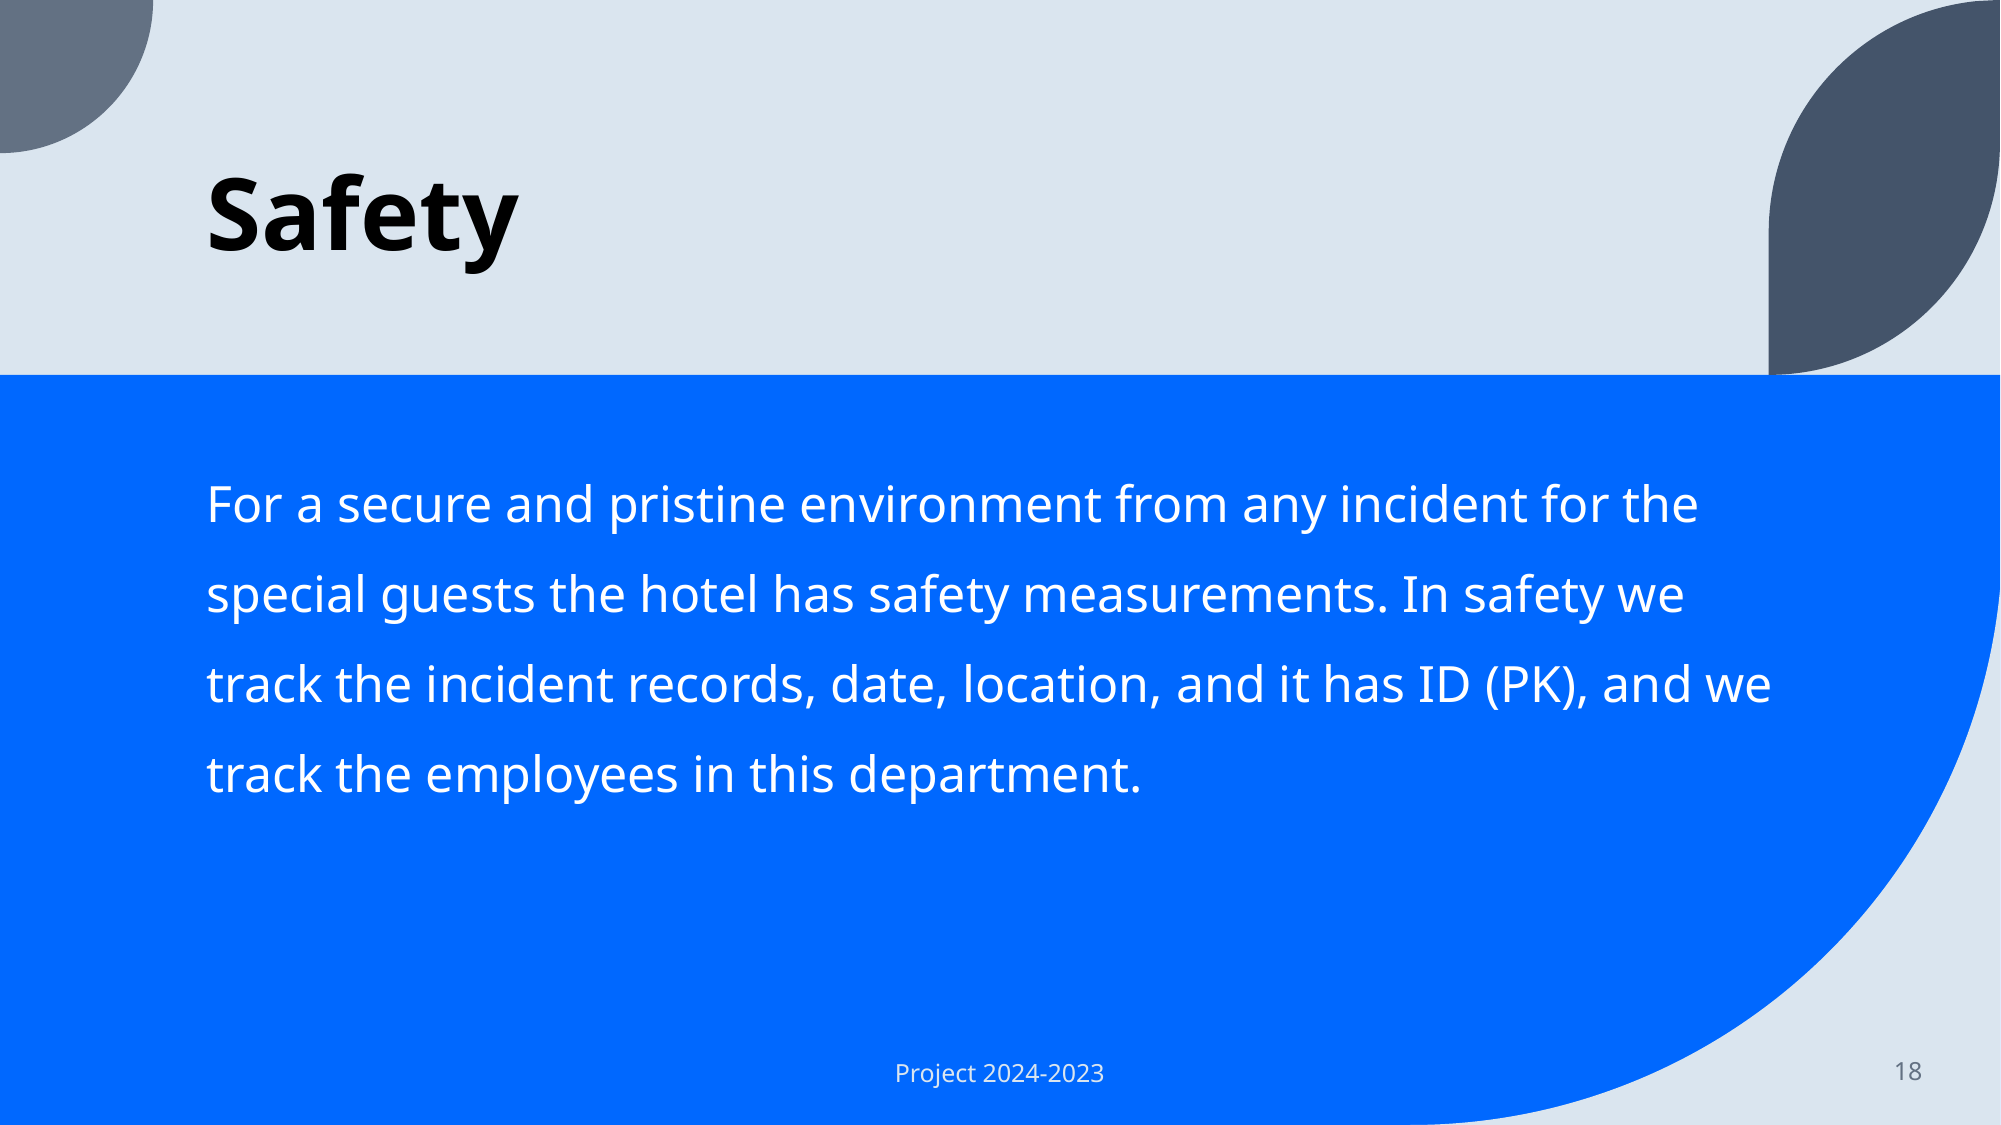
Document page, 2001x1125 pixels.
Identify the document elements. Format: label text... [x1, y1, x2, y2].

list For a secure and pristine environment from any incident for the special guests the hotel has safety measurements. In safety we track the incident records, date, location, and it has ID (PK), and we track the employees in this department. [191, 435, 1796, 999]
title Safety [191, 62, 1796, 280]
footer Project 2024-2023 [662, 1042, 1338, 1103]
slide_number 18 [1674, 1042, 1938, 1103]
